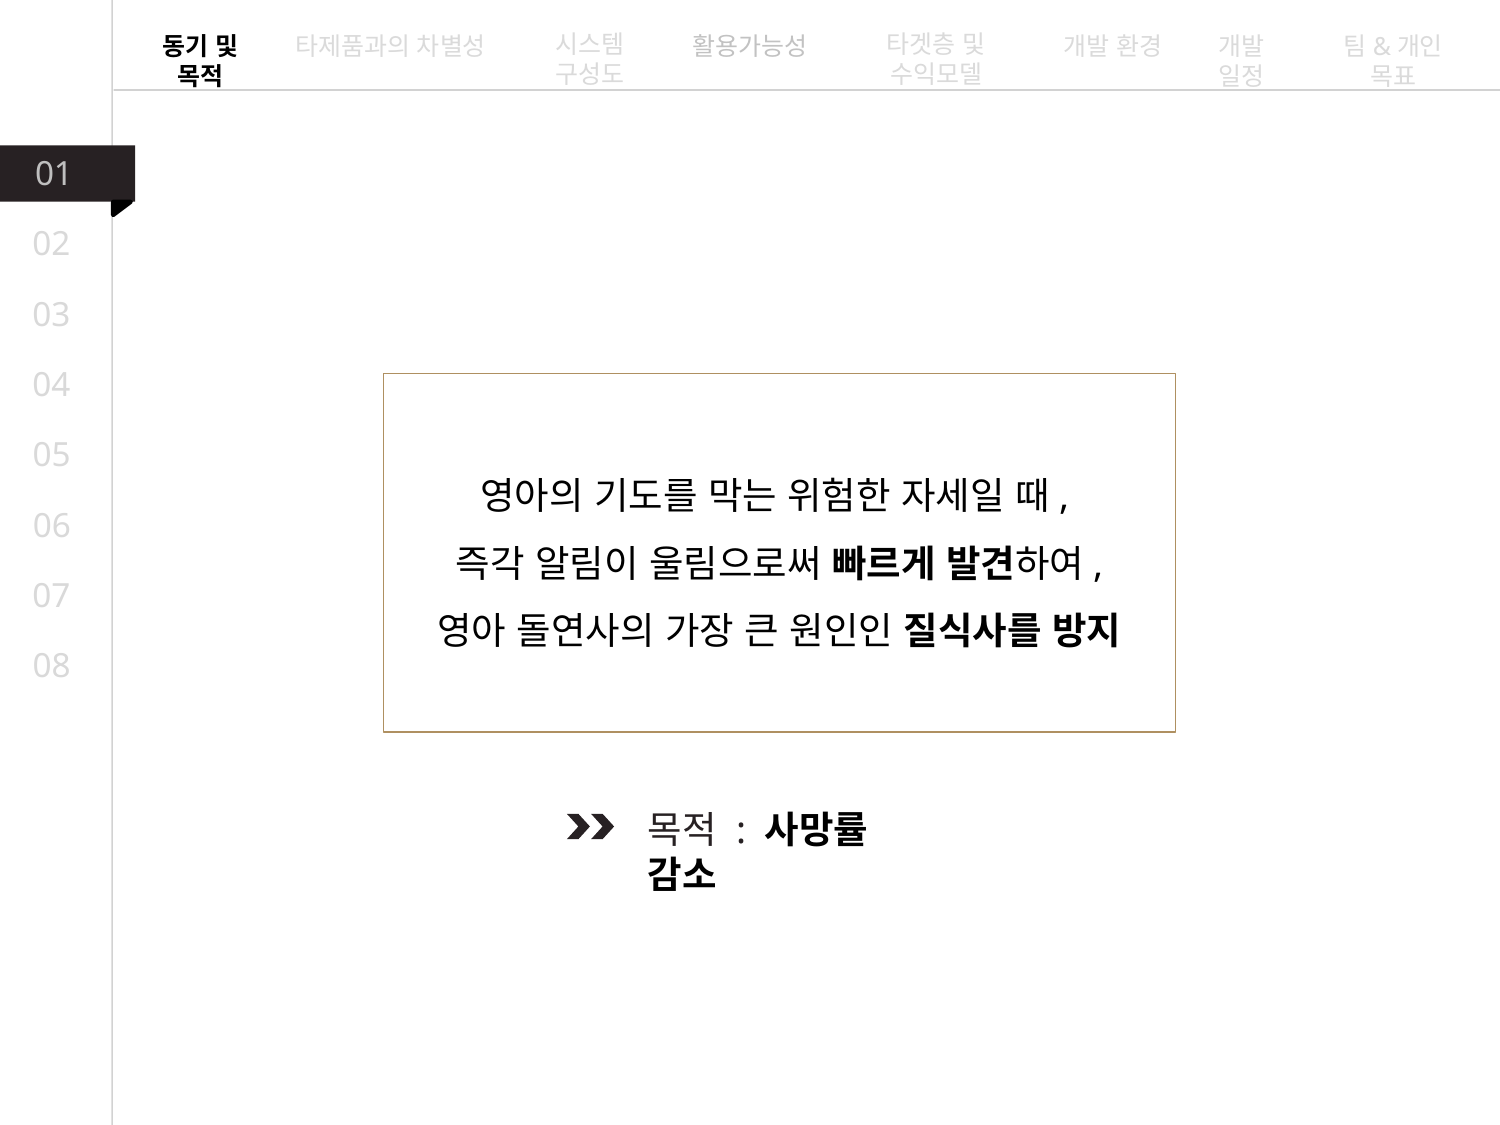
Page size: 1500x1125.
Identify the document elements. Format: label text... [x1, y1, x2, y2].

text_box 시스템 구성도 [503, 21, 676, 89]
text_box 타겟층 및 수익모델 [824, 21, 1048, 89]
text_box 08 [18, 637, 92, 692]
text_box [0, 143, 107, 204]
text_box [117, 143, 137, 204]
text_box 동기 및 목적 [123, 22, 278, 89]
text_box 06 [18, 496, 93, 552]
text_box 활용가능성 [675, 22, 826, 68]
text_box 개발 환경 [1047, 22, 1179, 68]
text_box 03 [17, 285, 92, 341]
text_box [117, 199, 133, 215]
text_box 04 [17, 355, 92, 411]
text_box 01 [20, 144, 107, 200]
text_box 타제품과의 차별성 [276, 22, 505, 68]
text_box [566, 798, 934, 860]
text_box 영아의 기도를 막는 위험한 자세일 때, 즉각 알림이 울림으로써 빠르게 발견하여, 영아 돌연사의 가장 큰 원인인 질식사를 방지 [383, 442, 1176, 660]
text_box 팀&개인 목표 [1304, 22, 1483, 89]
text_box [382, 371, 1177, 734]
text_box 05 [17, 426, 92, 481]
text_box 07 [17, 566, 92, 622]
text_box 02 [17, 215, 92, 270]
text_box 개발 일정 [1177, 22, 1304, 89]
